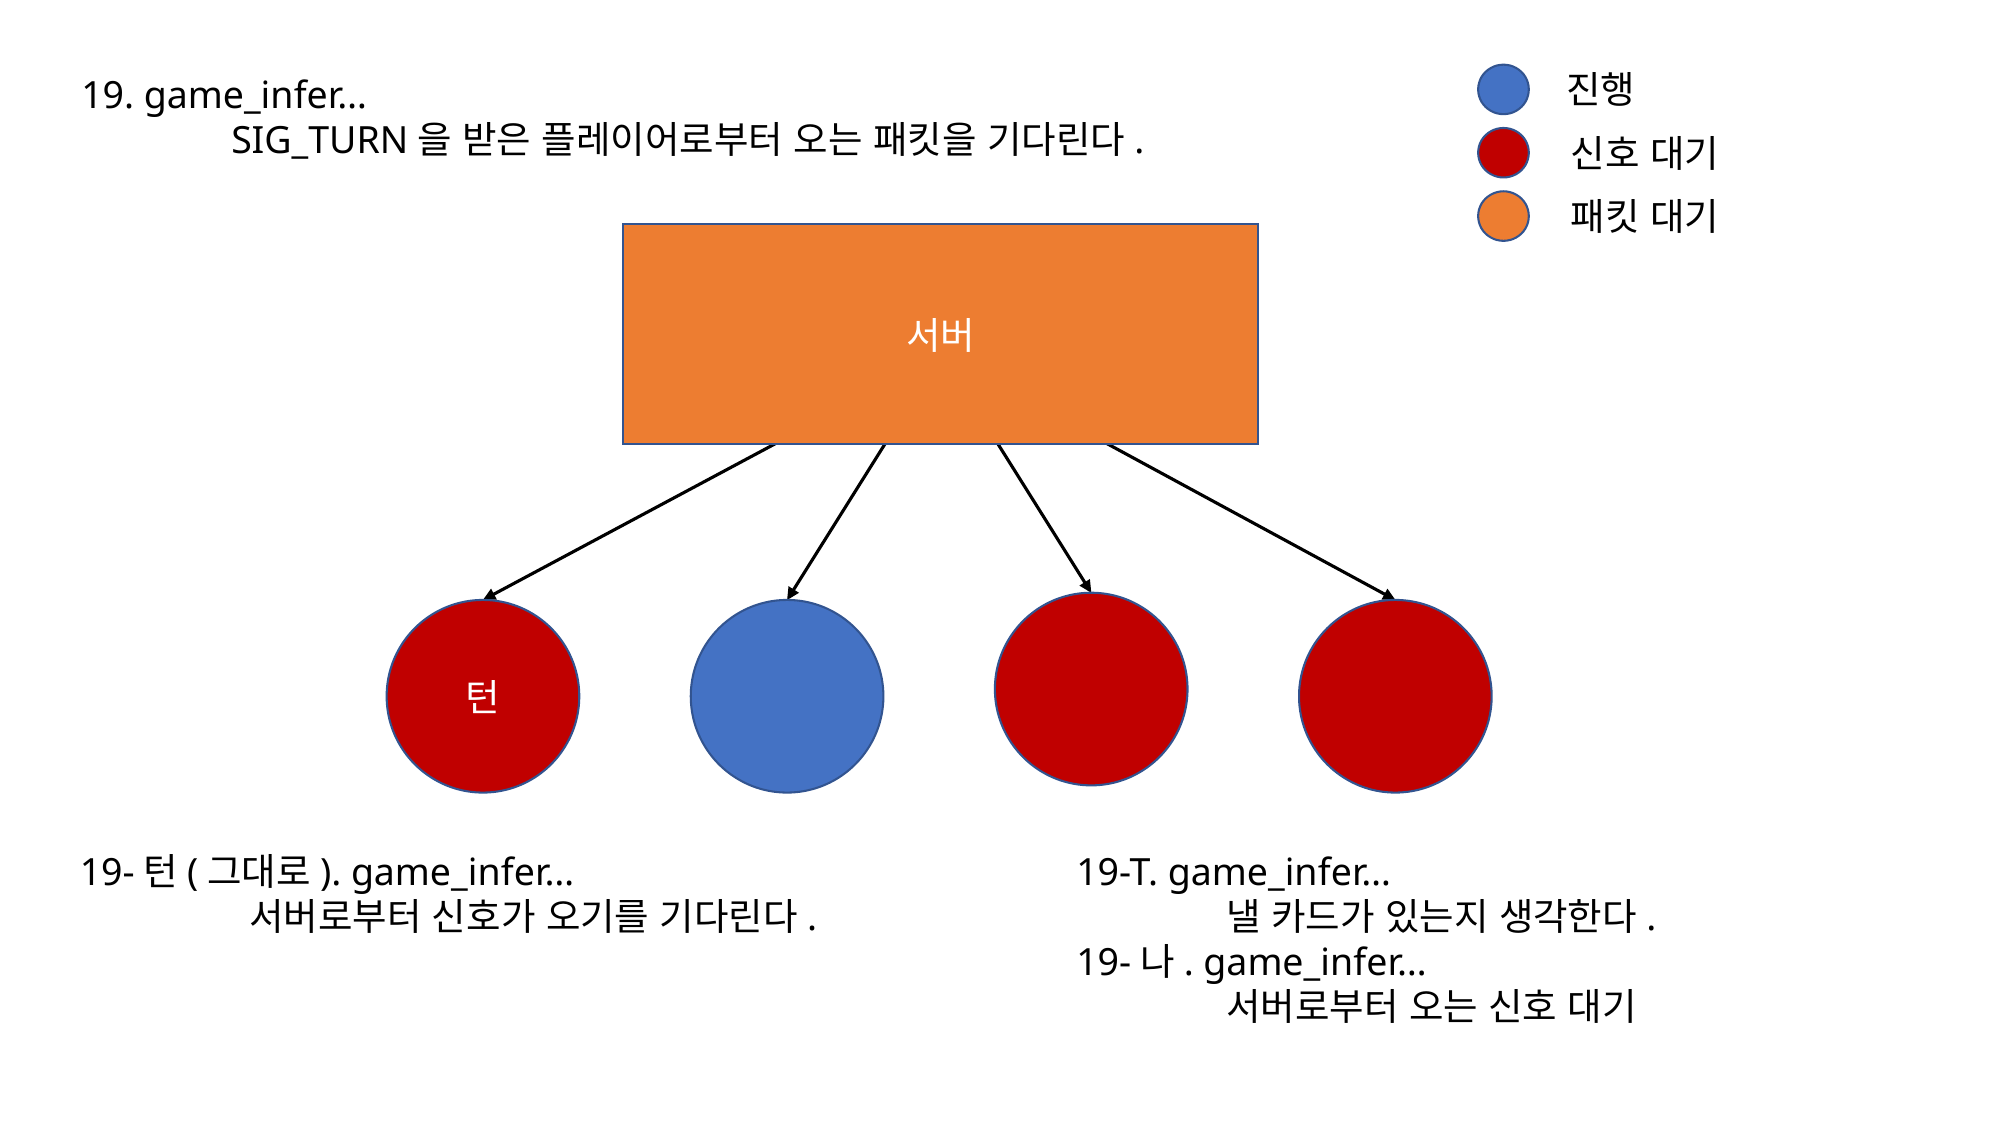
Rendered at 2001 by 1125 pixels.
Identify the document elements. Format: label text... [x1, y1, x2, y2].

text_box 신호 대기 [1556, 122, 1735, 183]
text_box 서버 [622, 223, 1259, 353]
text_box [1477, 190, 1530, 242]
text_box [689, 600, 885, 794]
text_box [1477, 63, 1530, 116]
text_box [993, 600, 1189, 787]
text_box 턴 [385, 598, 581, 794]
text_box 19-턴(그대로). game_infer… 서버로부터 신호가 오기를 기다린다. [64, 840, 833, 945]
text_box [787, 353, 941, 600]
text_box [1298, 598, 1493, 794]
text_box 19-T. game_infer… 낼 카드가 있는지 생각한다. 19-나. game_infer… 서버로부터 오는 신호 대기 [1061, 840, 1672, 1035]
text_box [1477, 126, 1530, 179]
text_box 패킷 대기 [1556, 185, 1735, 246]
text_box 진행 [1551, 59, 1650, 119]
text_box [482, 353, 787, 600]
text_box 19. game_infer… SIG_TURN을 받은 플레이어로부터 오는 패킷을 기다린다. [66, 63, 1160, 168]
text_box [941, 353, 1396, 600]
